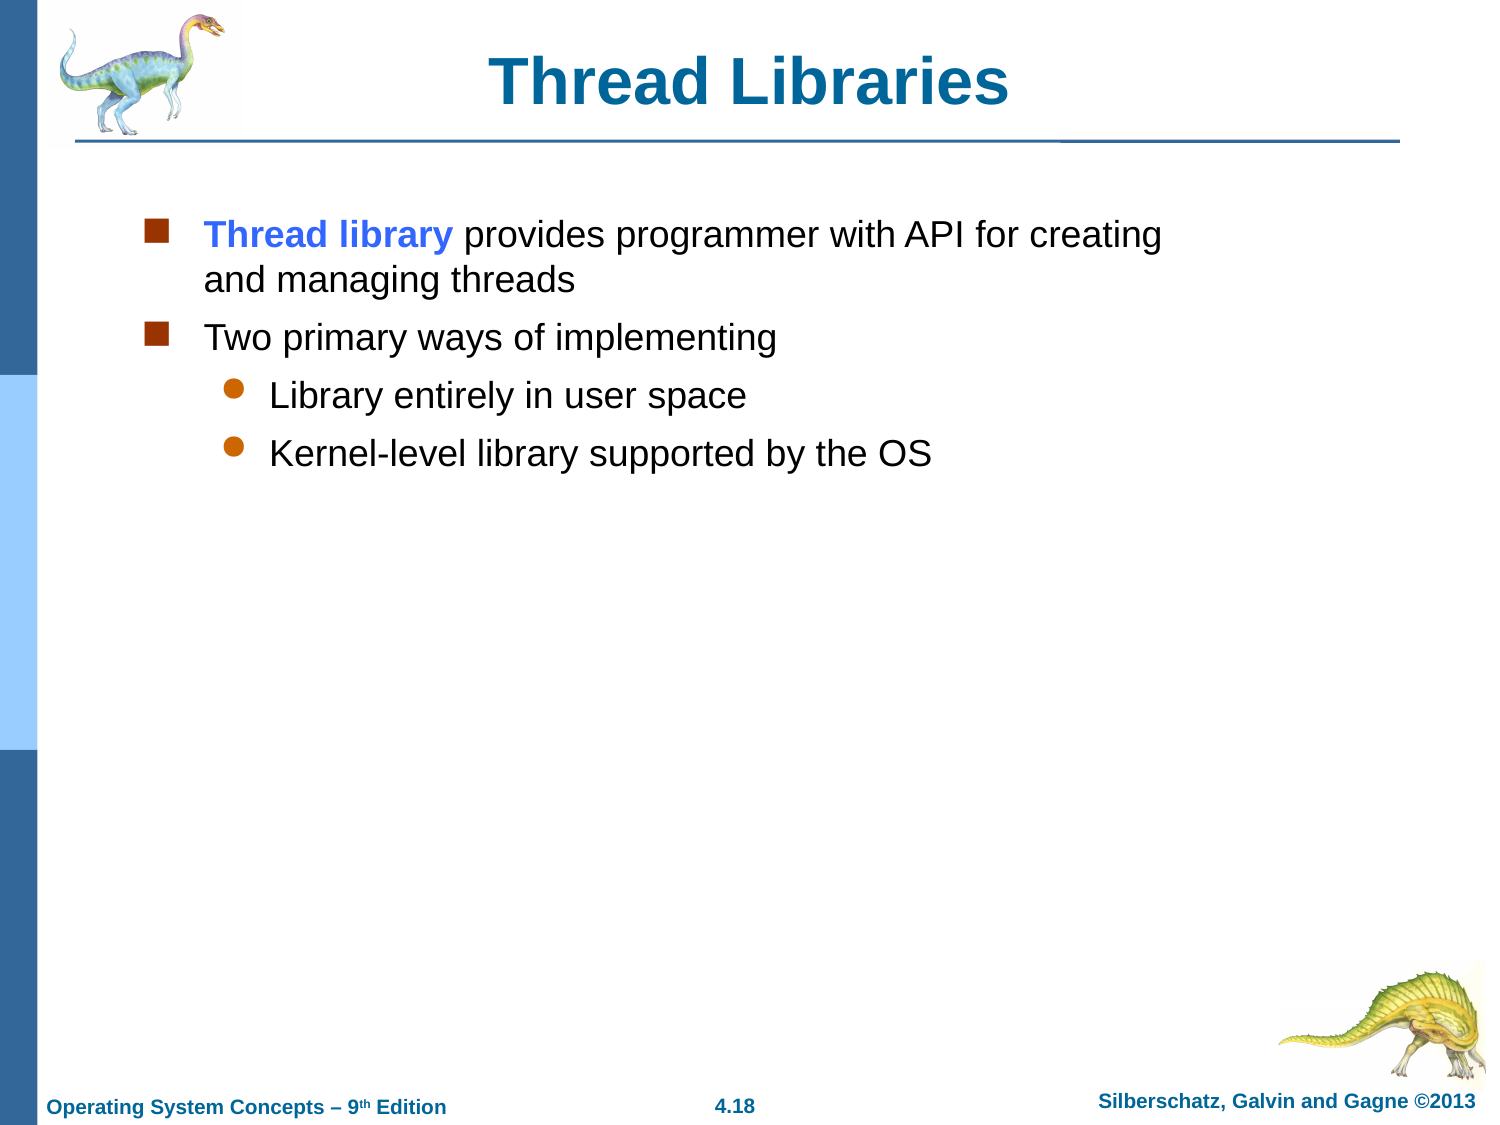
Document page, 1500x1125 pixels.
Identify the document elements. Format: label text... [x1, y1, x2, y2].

picture [46, 0, 243, 149]
list Thread library provides programmer with API for creating and managing threads Two primary ways of implementing Library entirely in user space Kernel-level library supported by the OS [132, 202, 1209, 946]
title Thread Libraries [75, 31, 1425, 126]
picture [1275, 959, 1486, 1090]
